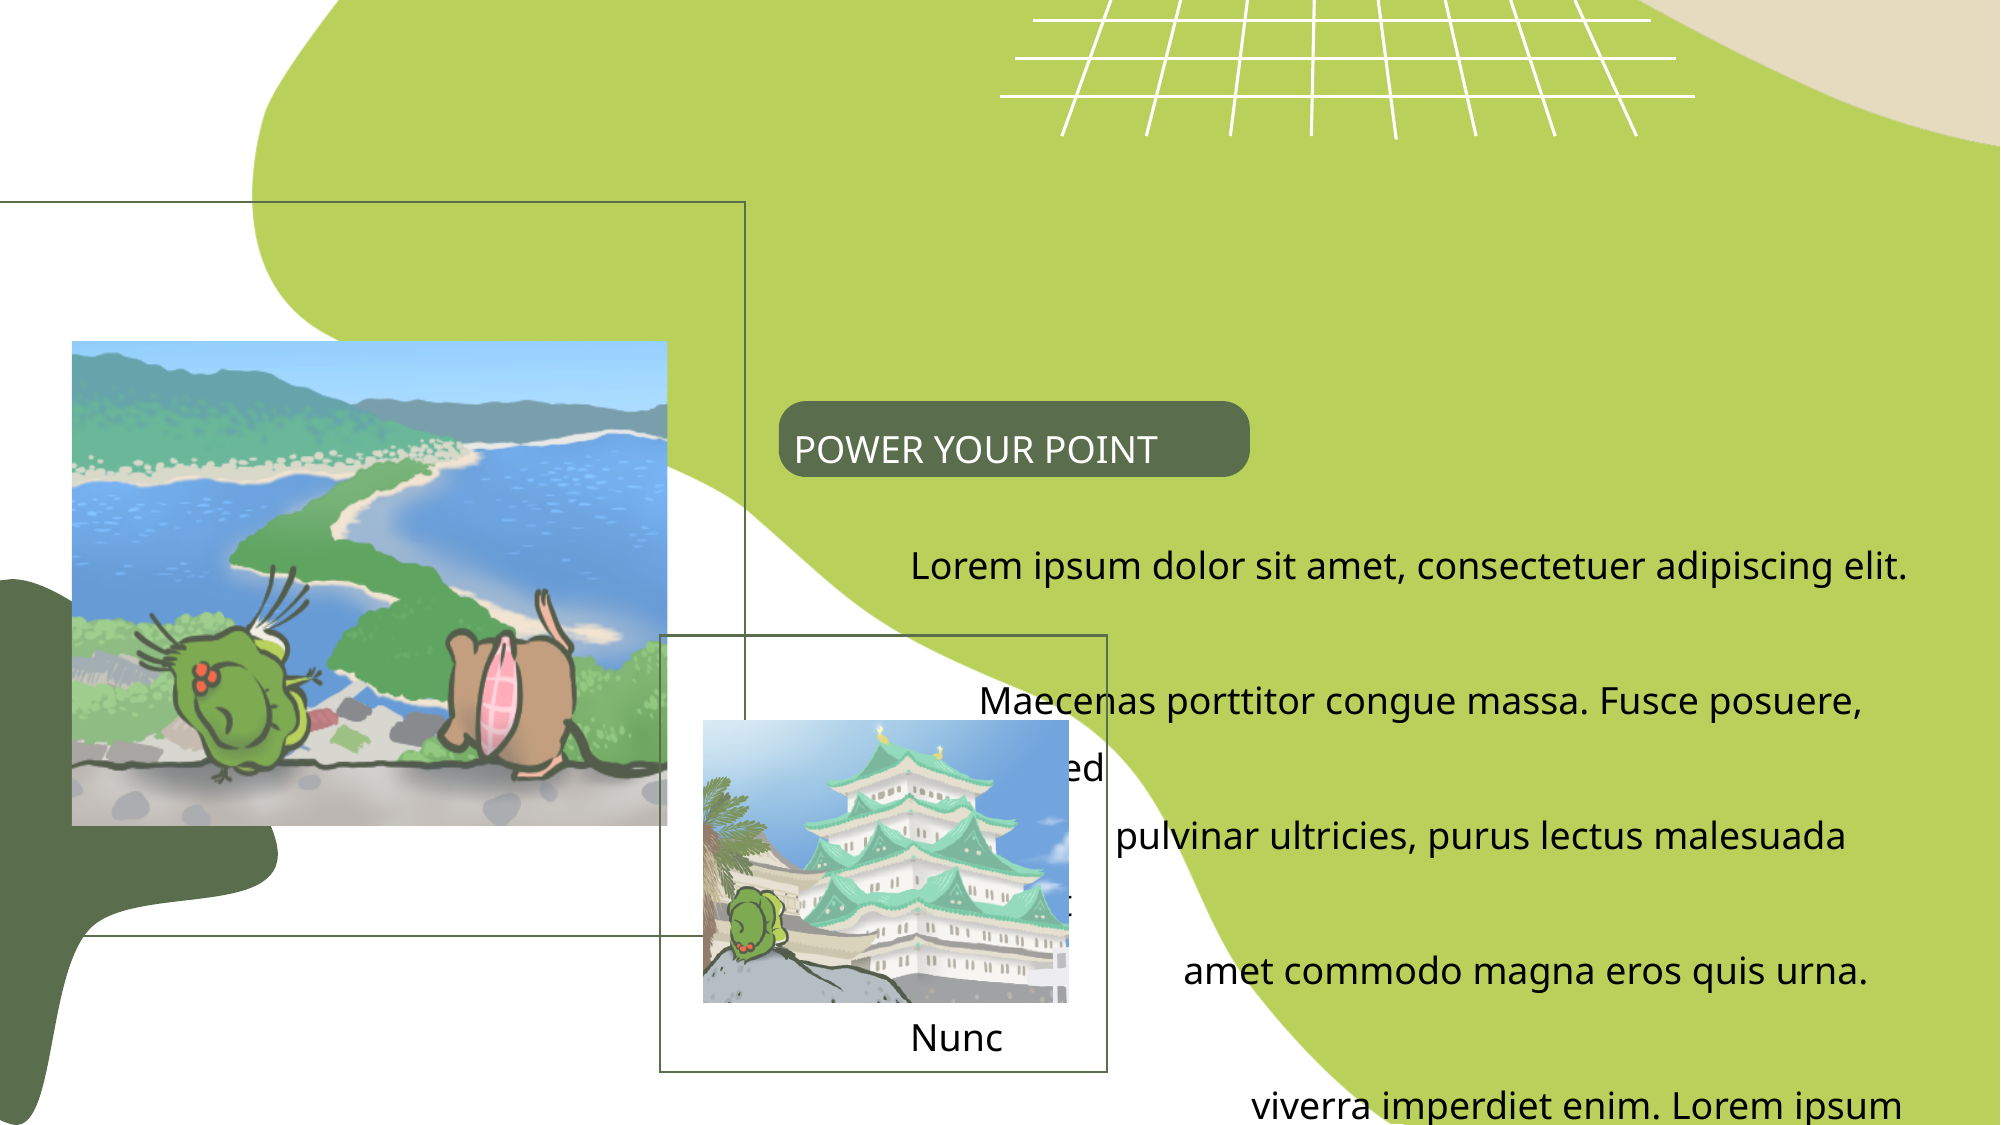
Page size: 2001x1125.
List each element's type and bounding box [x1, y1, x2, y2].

text_box [660, 635, 1107, 1073]
picture [0, 0, 2000, 1125]
text_box [0, 201, 746, 937]
text_box [778, 396, 1250, 477]
text_box [999, 0, 1695, 140]
